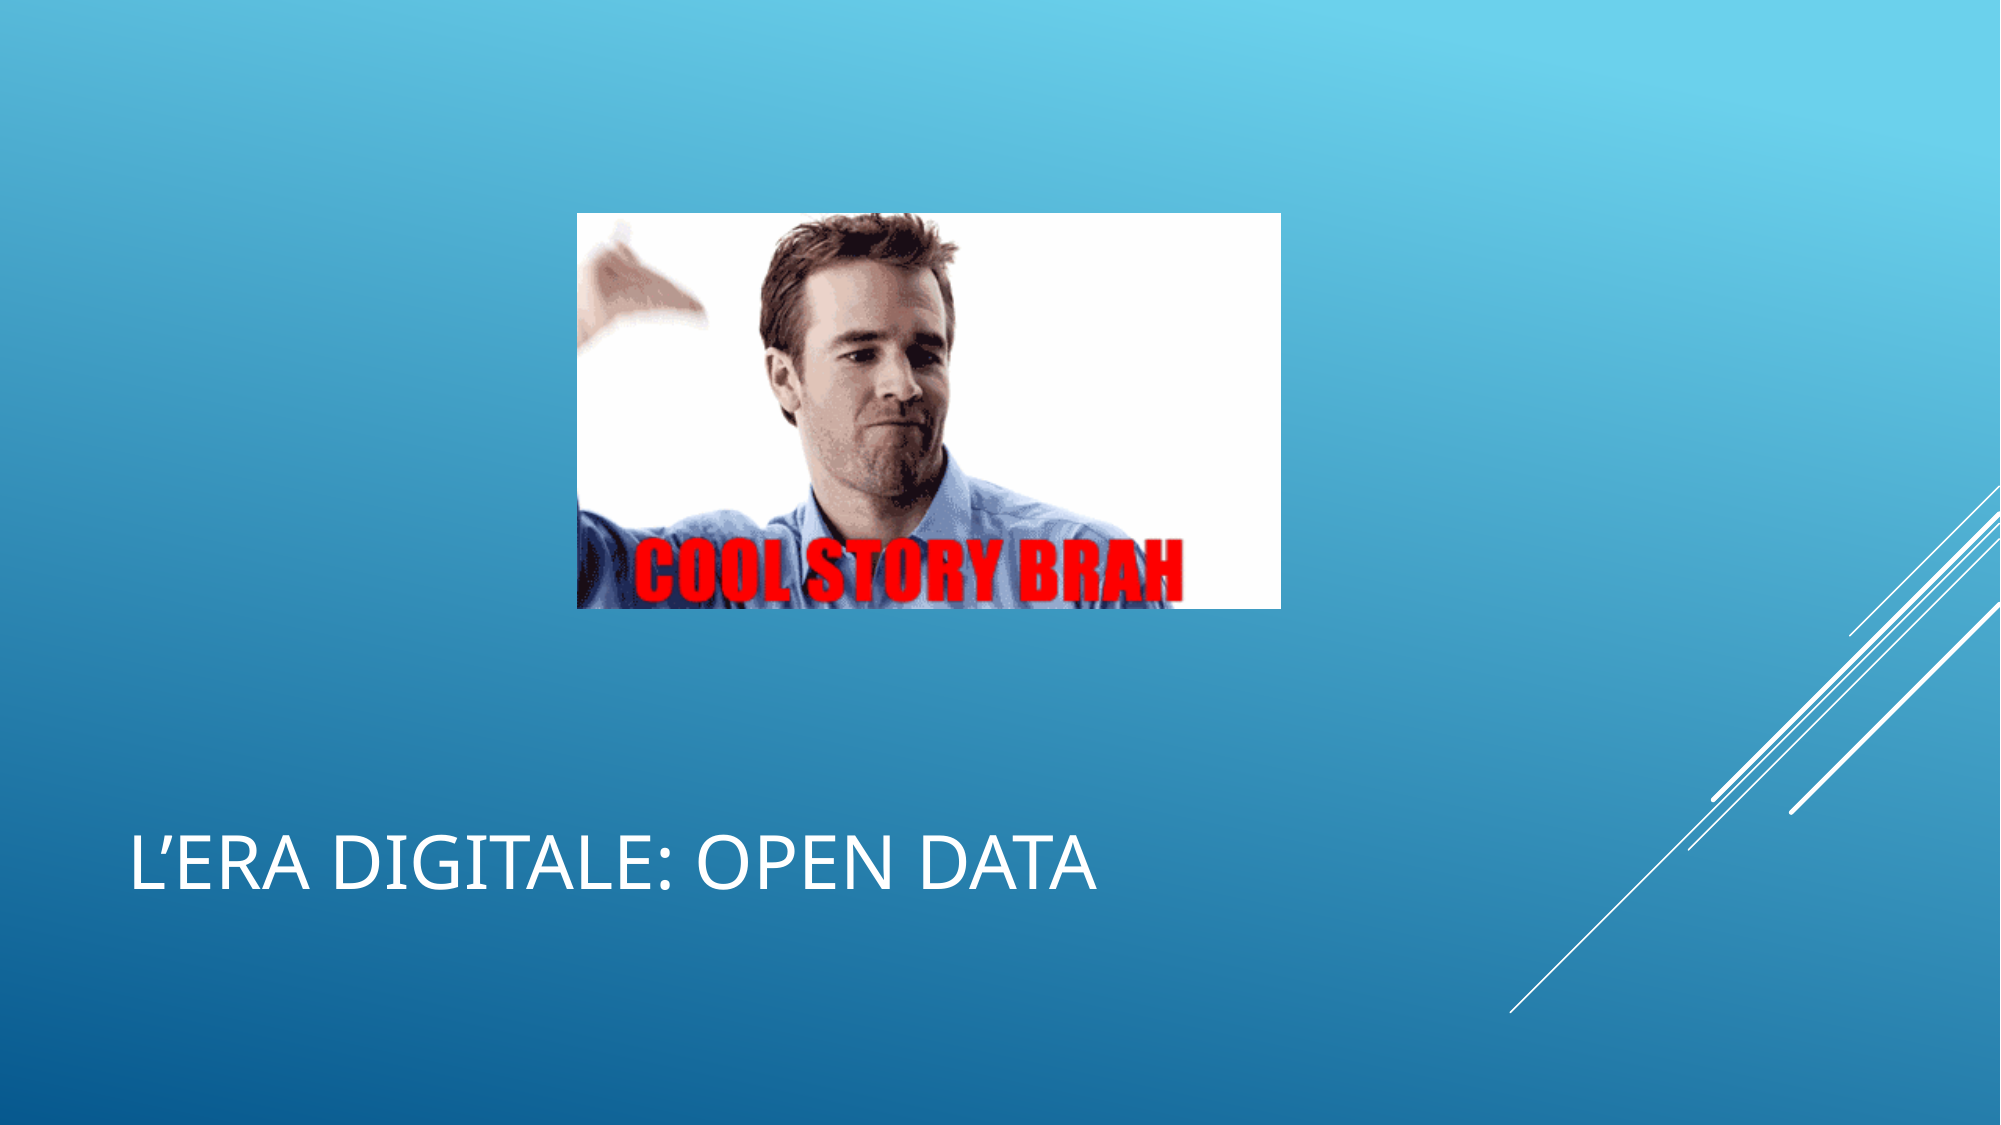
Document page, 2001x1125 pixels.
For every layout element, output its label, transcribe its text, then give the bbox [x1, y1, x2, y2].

title L’ERA DIGITALE: OPEN DATA [112, 736, 1513, 984]
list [576, 213, 1281, 609]
